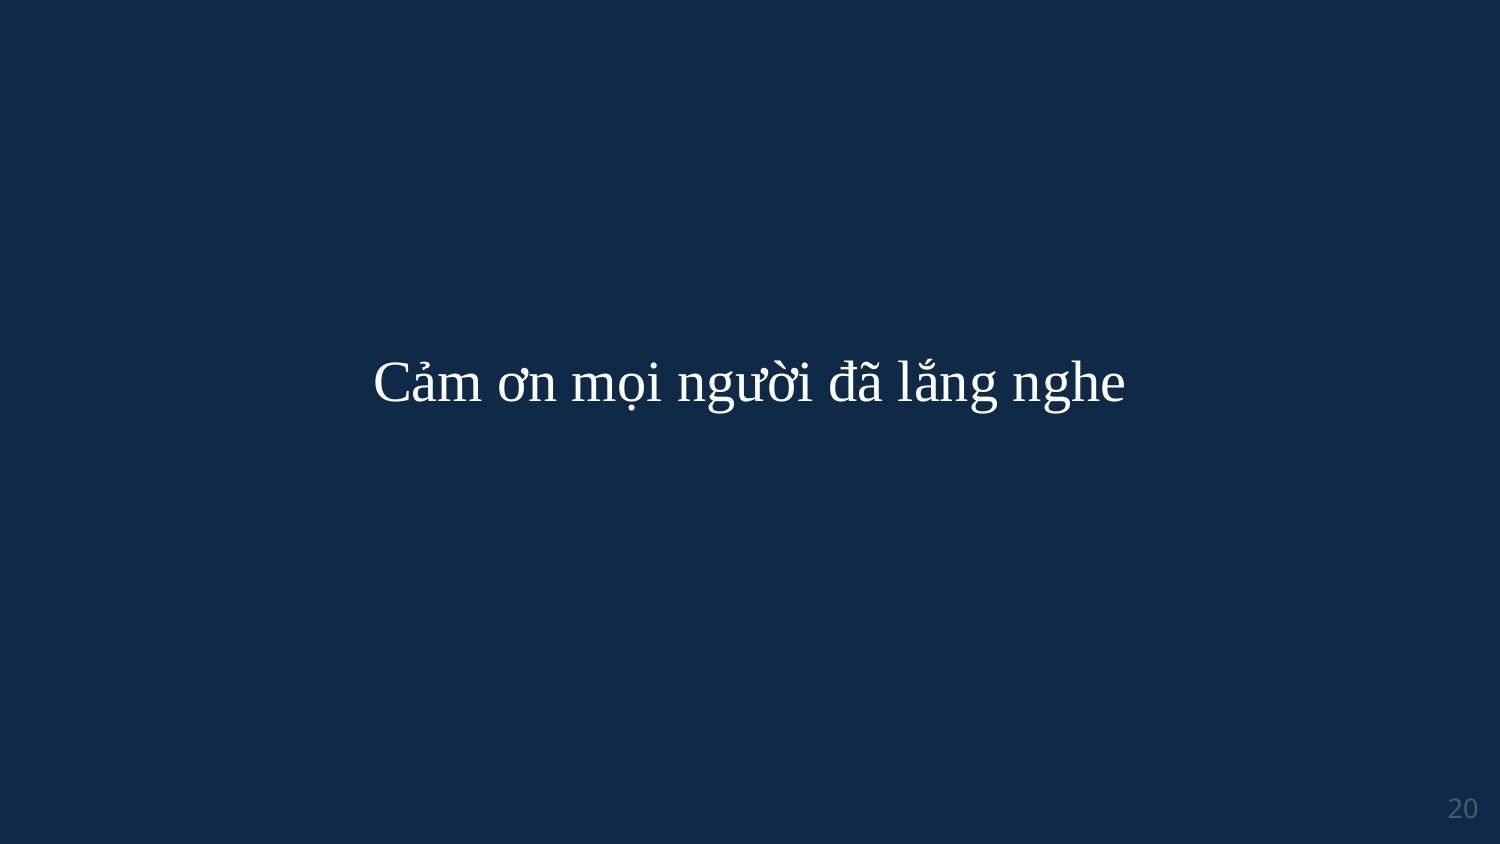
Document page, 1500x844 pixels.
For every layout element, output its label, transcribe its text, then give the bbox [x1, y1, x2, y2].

slide_number 20 [1403, 779, 1494, 844]
text_box Cảm ơn mọi người đã lắng nghe [358, 336, 1142, 421]
